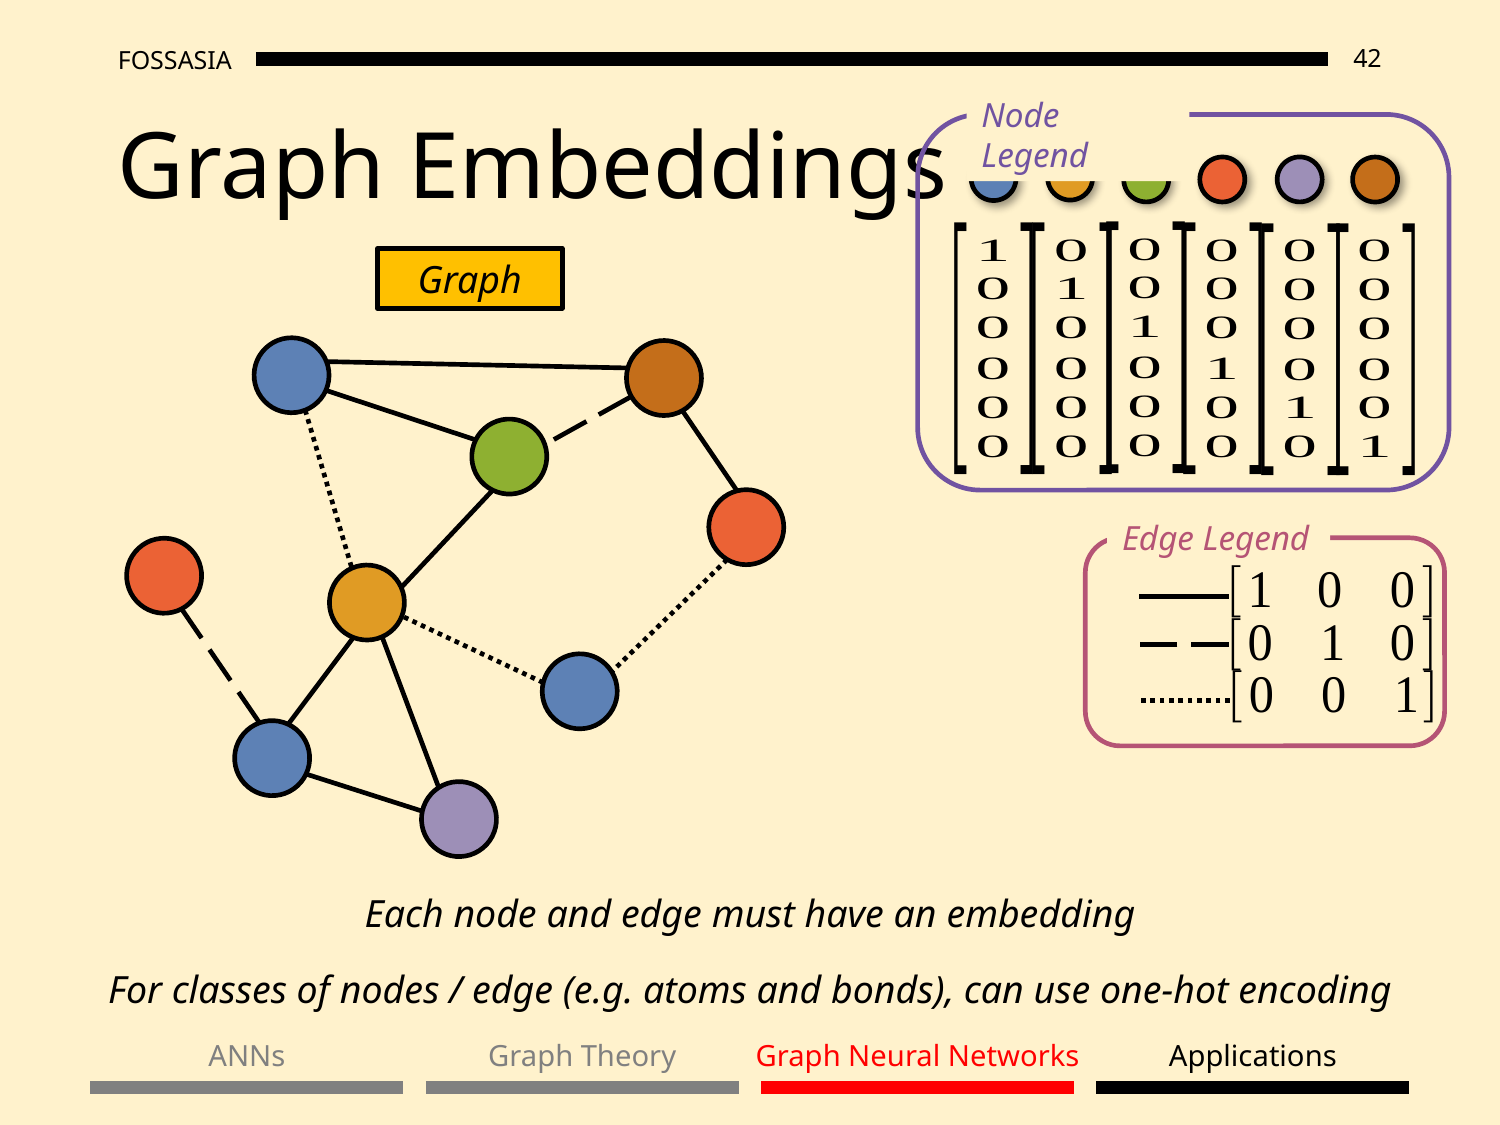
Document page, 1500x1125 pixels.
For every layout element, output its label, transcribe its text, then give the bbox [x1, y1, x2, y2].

text_box [707, 488, 785, 566]
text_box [401, 490, 493, 588]
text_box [325, 390, 476, 440]
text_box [382, 636, 439, 788]
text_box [288, 637, 354, 725]
text_box [541, 652, 619, 730]
text_box Edge Legend [1107, 509, 1331, 565]
text_box Each node and edge must have an embedding [349, 882, 1151, 943]
text_box [916, 113, 1451, 492]
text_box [401, 616, 544, 683]
text_box Node Legend [966, 86, 1190, 182]
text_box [326, 361, 628, 368]
text_box [253, 336, 331, 414]
text_box [328, 564, 406, 642]
text_box For classes of nodes / edge (e.g. atoms and bonds), can use one-hot encoding [93, 958, 1407, 1018]
text_box [233, 719, 311, 797]
text_box [420, 780, 498, 858]
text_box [682, 410, 737, 491]
text_box Graph [377, 248, 563, 309]
text_box [625, 339, 703, 417]
text_box [125, 537, 203, 615]
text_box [90, 1029, 1410, 1088]
text_box [470, 418, 548, 496]
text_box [611, 559, 728, 672]
text_box [1084, 536, 1446, 747]
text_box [181, 608, 260, 723]
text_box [544, 396, 632, 445]
title Graph Embeddings [103, 59, 1397, 278]
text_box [305, 410, 352, 569]
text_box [305, 774, 423, 812]
